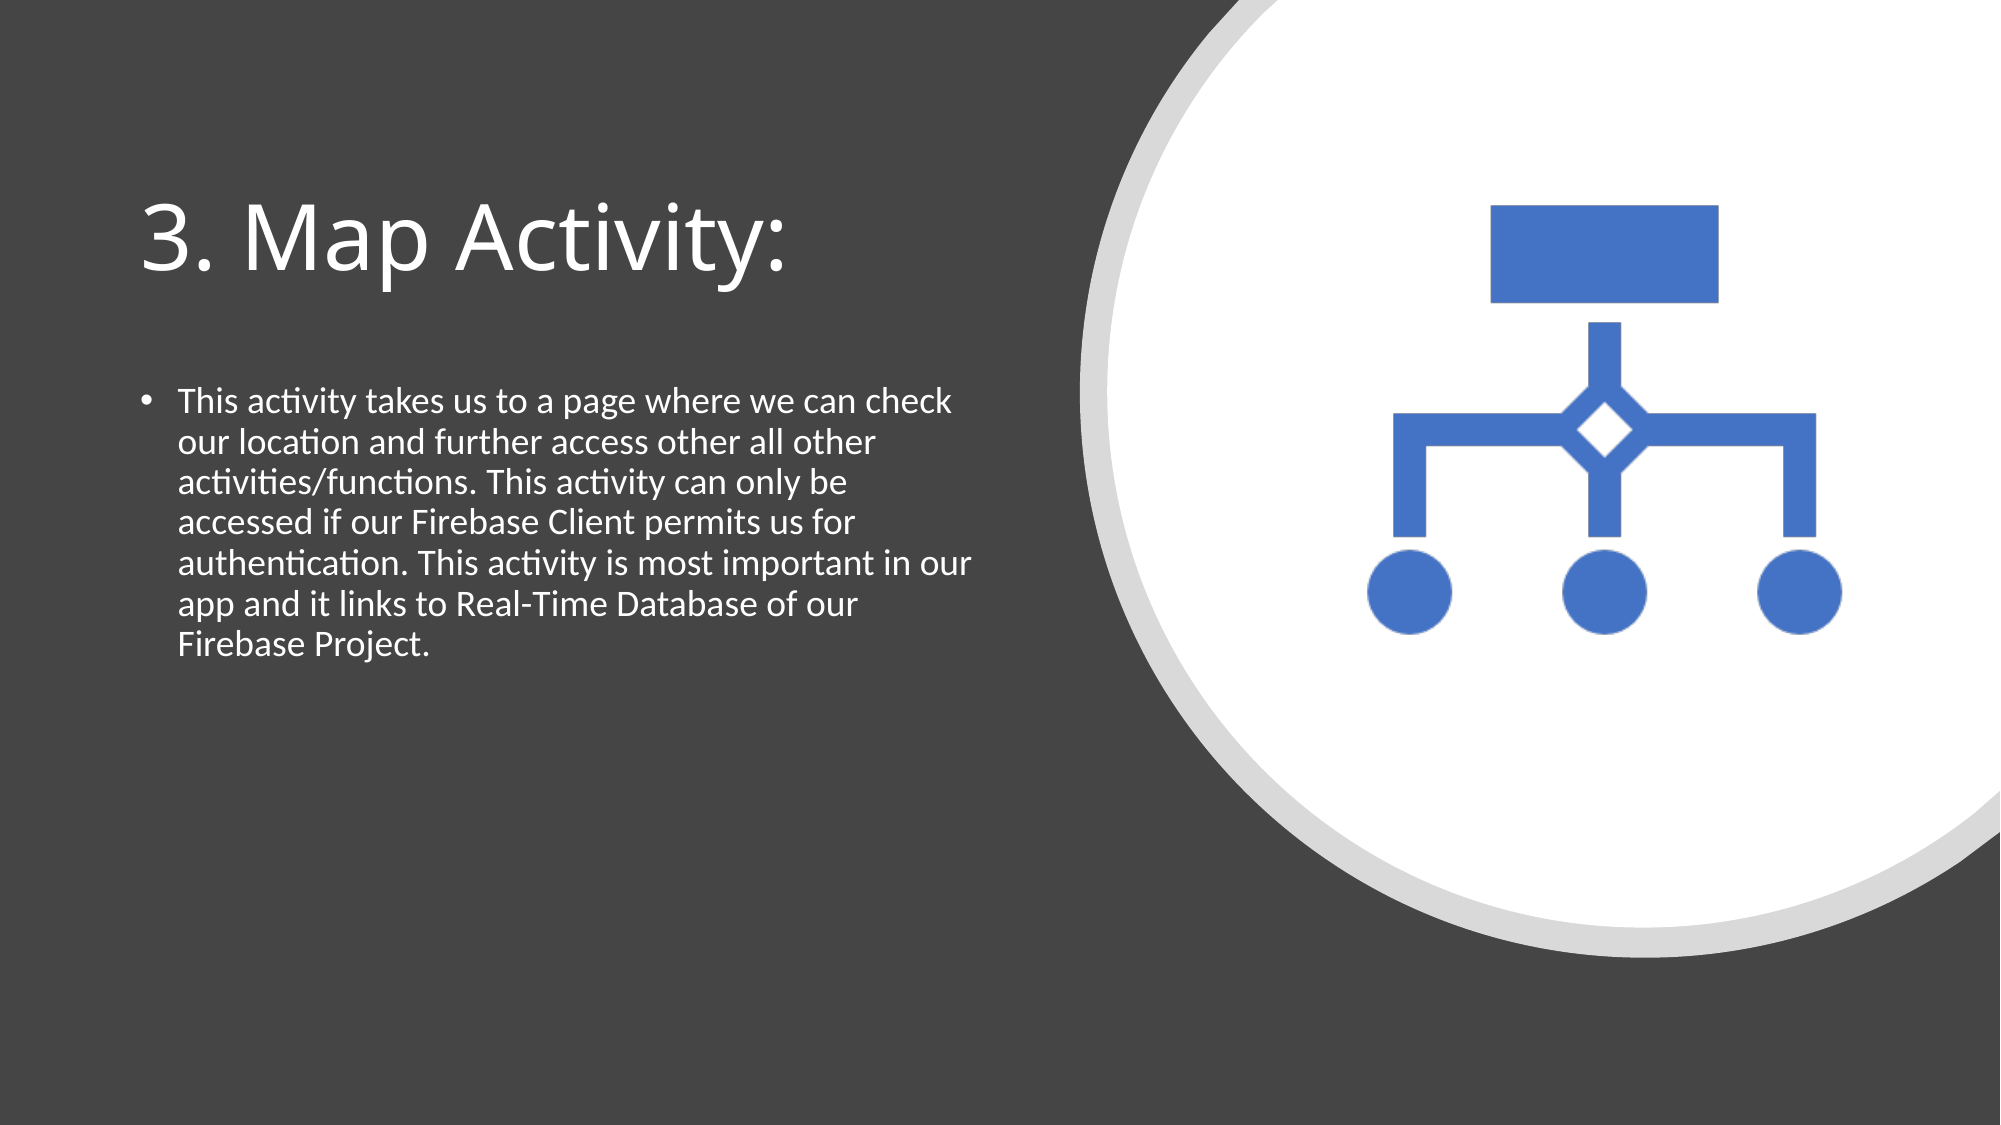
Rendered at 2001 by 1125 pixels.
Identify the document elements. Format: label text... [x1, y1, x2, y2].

text_box [1106, 0, 2000, 929]
text_box [1078, 0, 2000, 959]
title 3. Map Activity: [125, 131, 997, 350]
picture [1293, 105, 1917, 729]
list This activity takes us to a page where we can check our location and further access other all other activities/functions. This activity can only be accessed if our Firebase Client permits us for authentication. This activity is most important in our app and it links to Real-Time Database of our Firebase Project. [125, 373, 997, 928]
